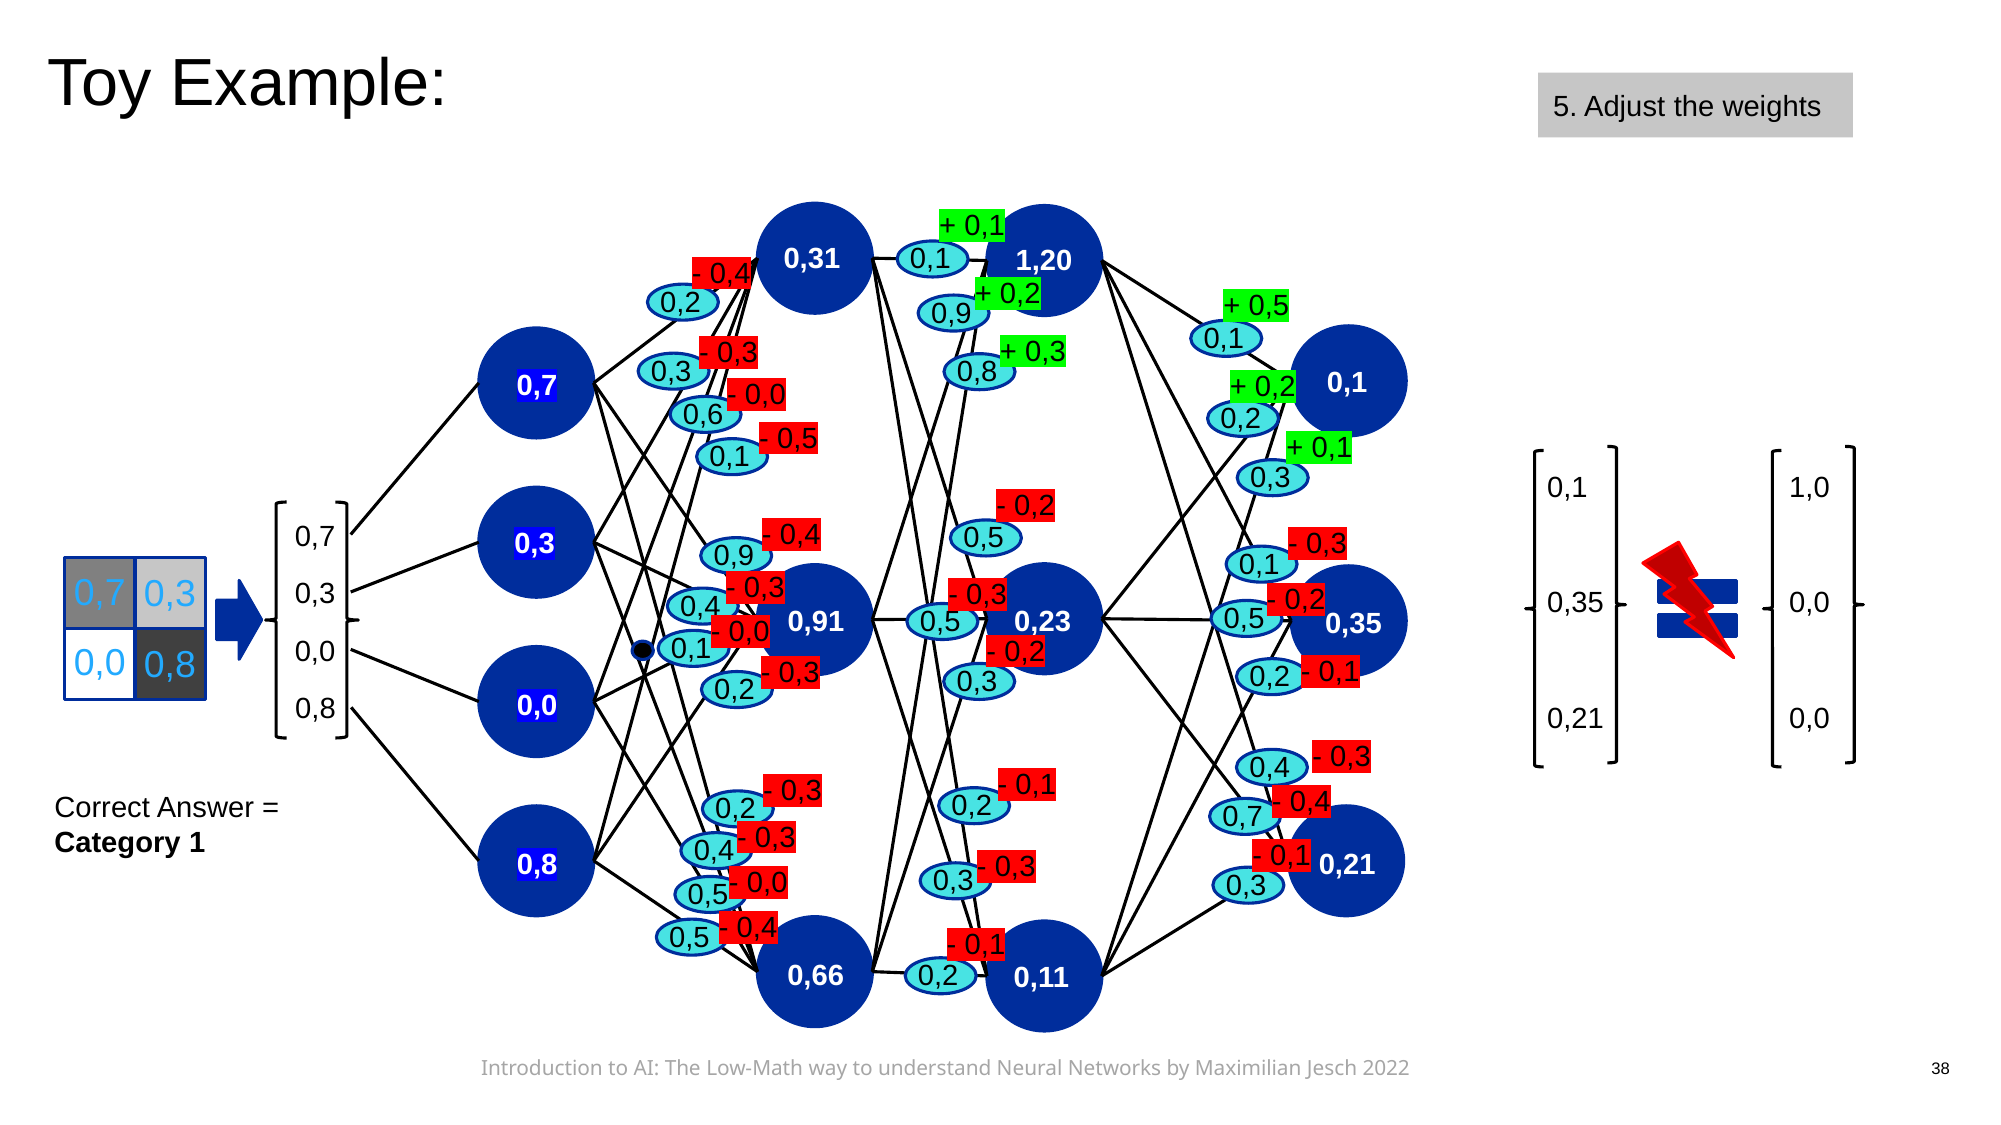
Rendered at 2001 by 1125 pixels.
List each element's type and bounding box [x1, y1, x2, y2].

text_box [1538, 72, 1853, 152]
text_box [39, 773, 341, 874]
text_box [47, 47, 1409, 1034]
text_box [1524, 445, 1627, 768]
text_box [1640, 540, 1739, 660]
text_box [58, 552, 212, 702]
text_box [1762, 445, 1865, 768]
slide_number [1550, 1050, 1950, 1087]
text_box [466, 1047, 1491, 1088]
